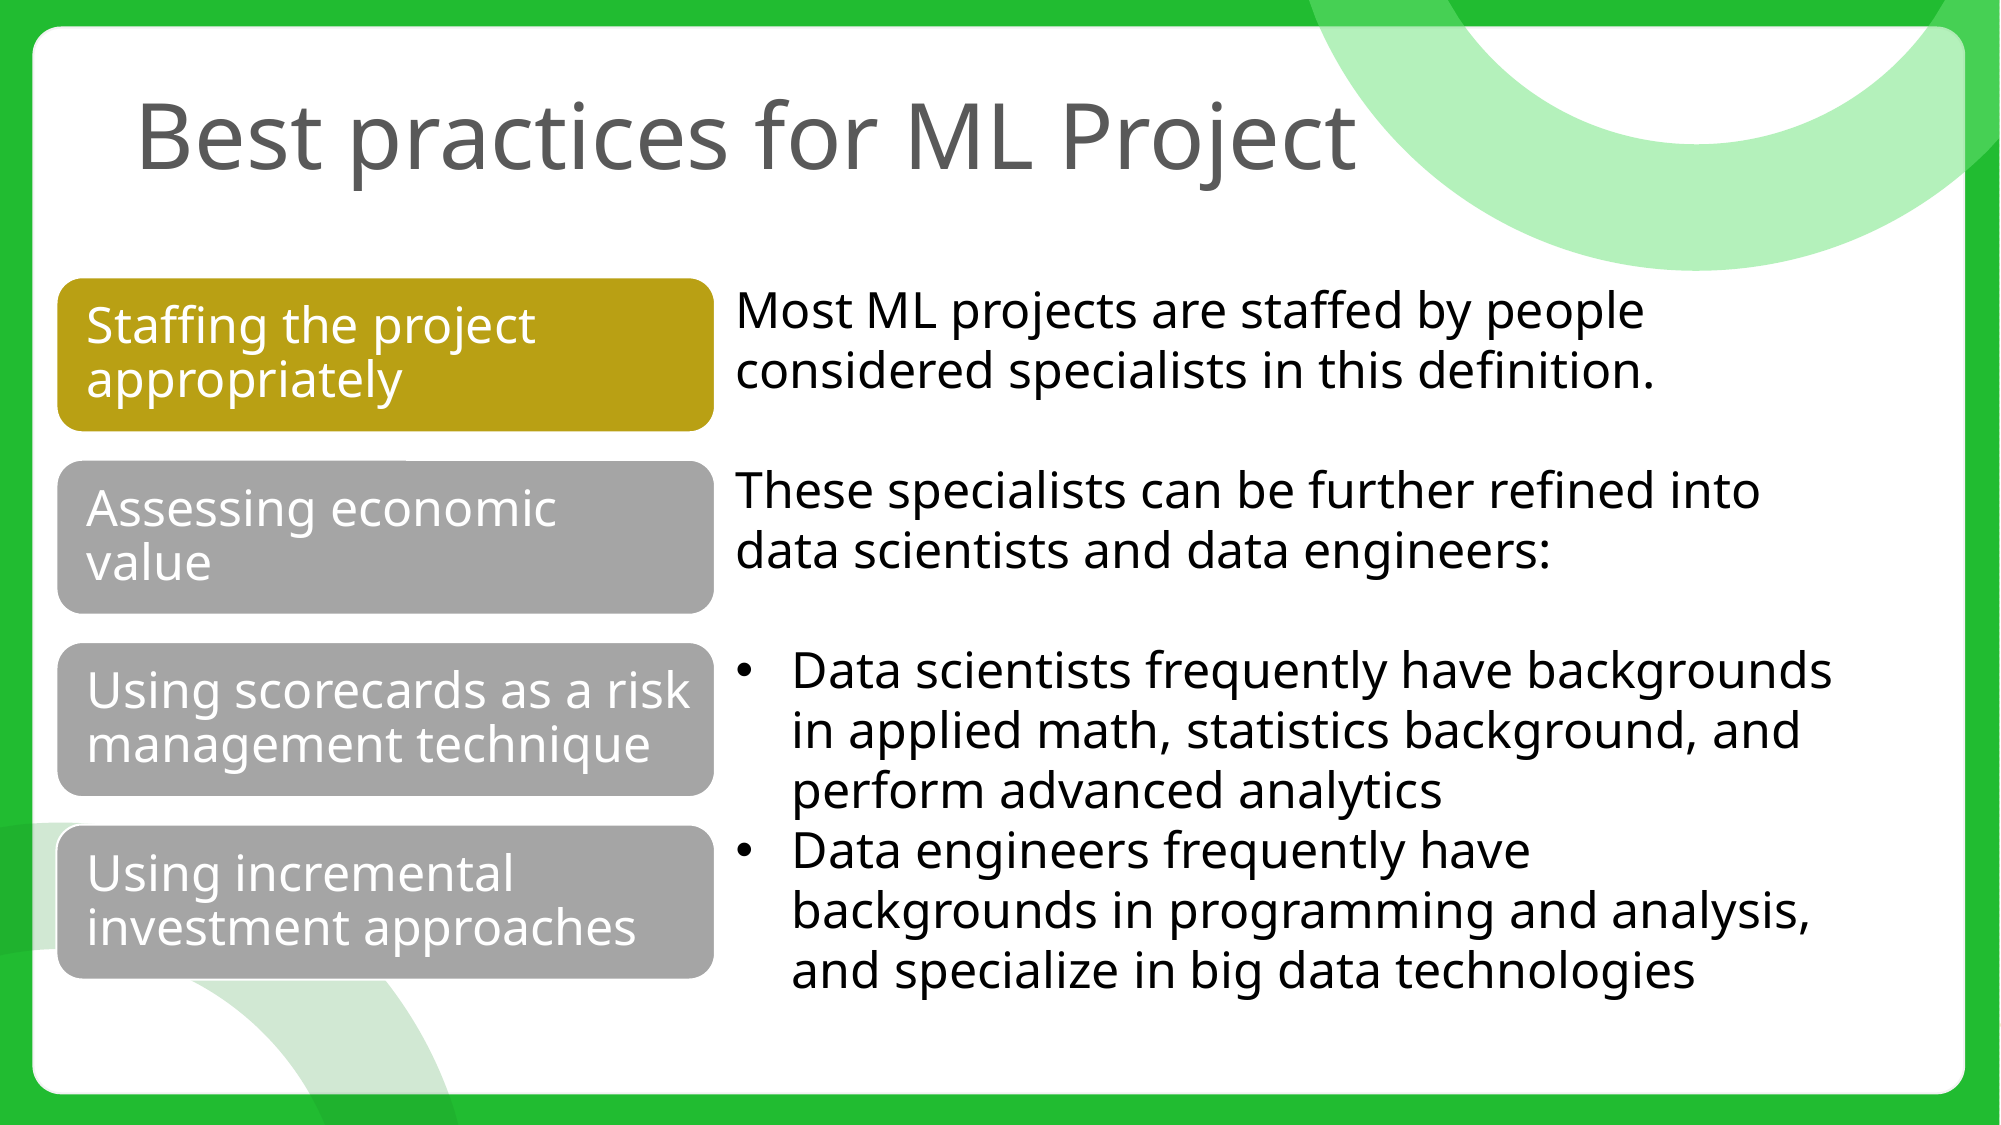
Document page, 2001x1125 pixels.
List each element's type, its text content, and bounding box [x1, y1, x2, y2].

title Best practices for ML Project [119, 80, 1845, 199]
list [0, 271, 904, 986]
text_box Most ML projects are staffed by people considered specialists in this definition. These specialists can be further refined into data scientists and data engineers: Data scientists frequently have backgrounds in applied math, statistics background, and perform advanced analytics Data engineers frequently have backgrounds in programming and analysis, and specialize in big data technologies [720, 271, 1863, 1007]
